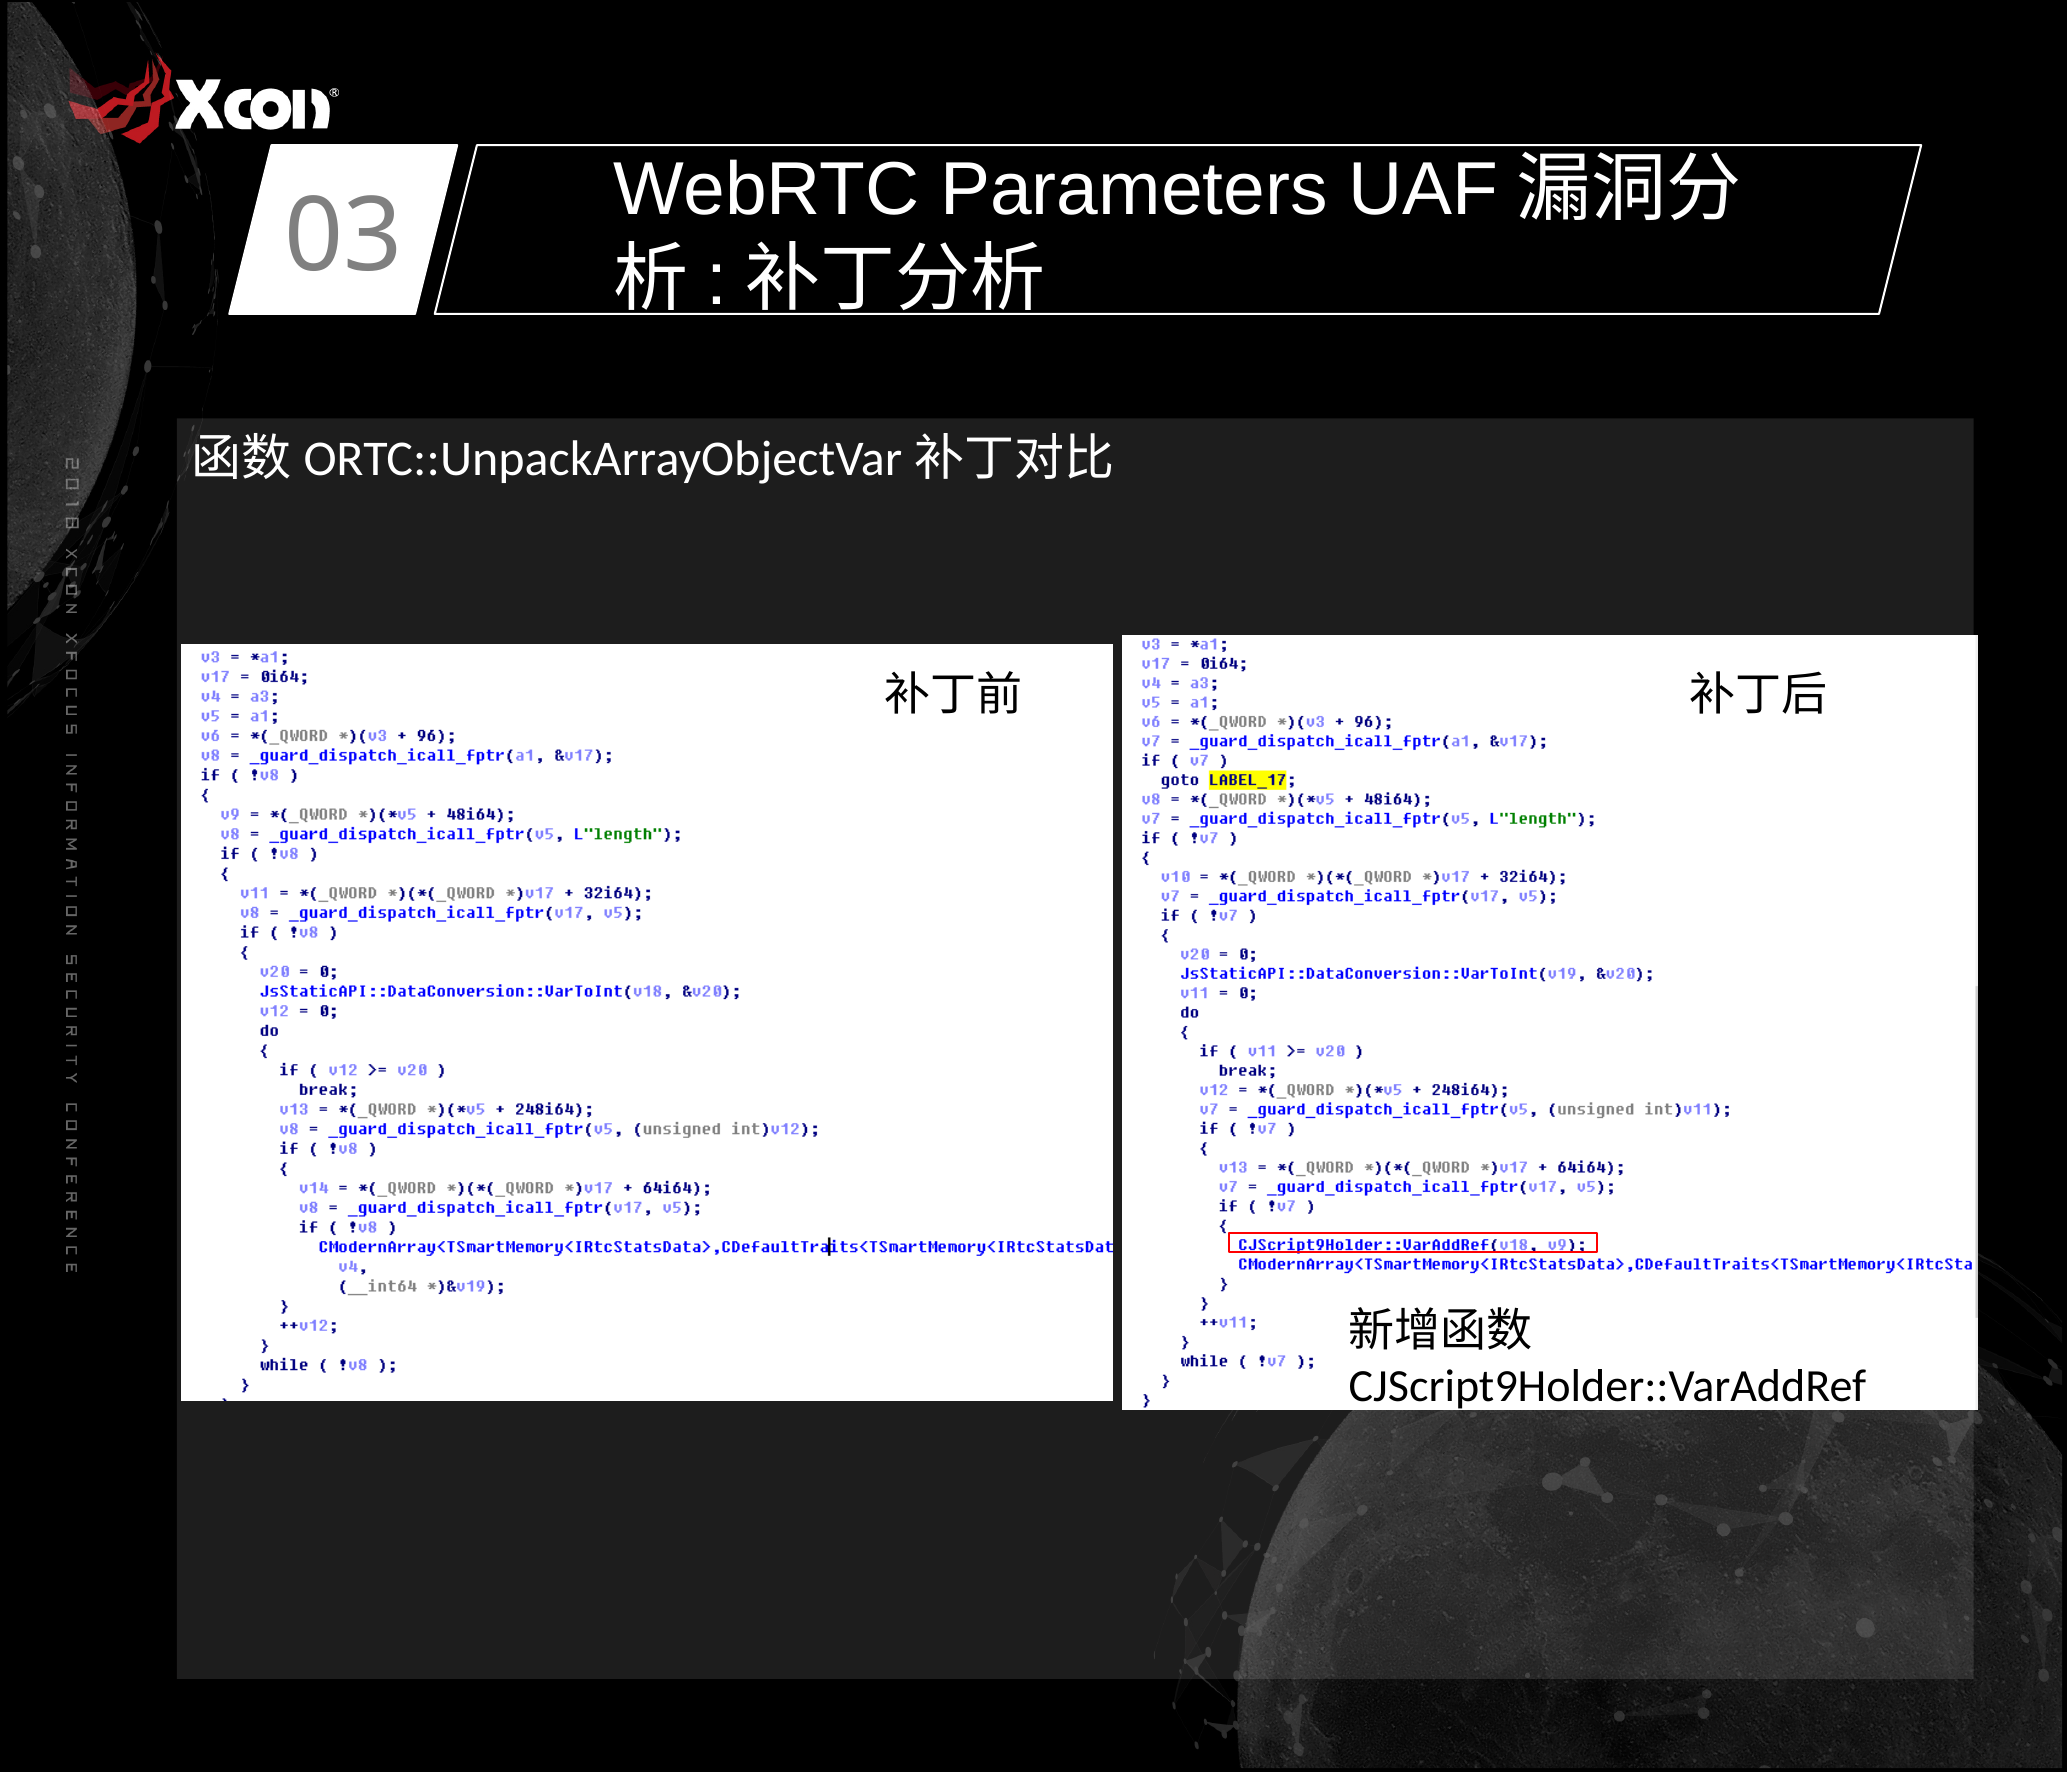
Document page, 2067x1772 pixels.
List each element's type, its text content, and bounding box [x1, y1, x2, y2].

picture [0, 0, 2067, 1772]
text_box 补丁后 [1978, 656, 1984, 727]
text_box [176, 417, 1975, 1680]
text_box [229, 145, 1922, 314]
text_box 补丁前 [1113, 656, 1122, 727]
text_box 函数ORTC::UnpackArrayObjectVar补丁对比 [176, 418, 1974, 494]
text_box 新增函数CJScript9Holder::VarAddRef [1333, 1293, 2017, 1419]
